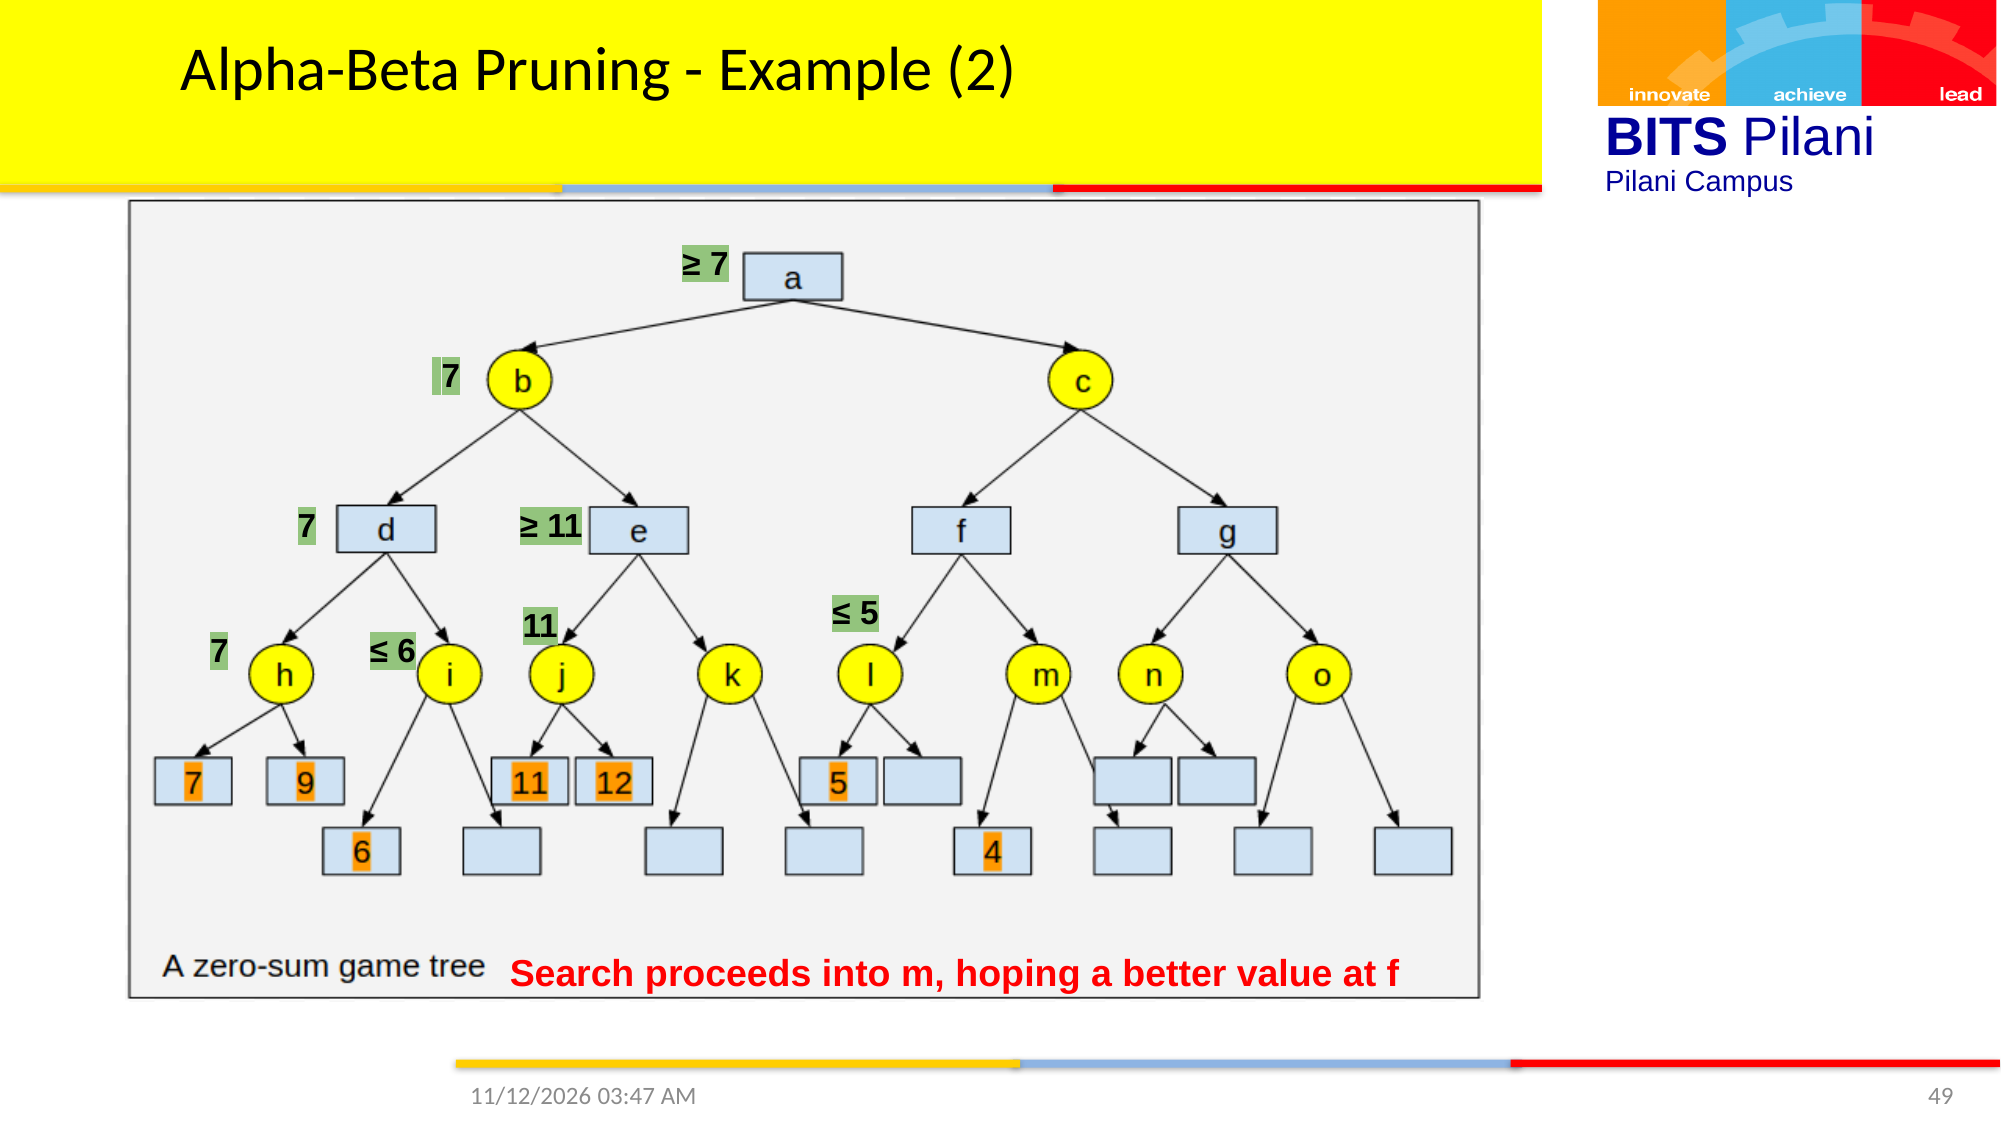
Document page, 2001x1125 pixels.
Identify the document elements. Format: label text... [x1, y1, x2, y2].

picture [1597, 0, 1997, 106]
slide_number 49 [1749, 1065, 1969, 1125]
text_box Alpha-Beta Pruning - Example (2) [165, 0, 1170, 135]
picture [125, 197, 1484, 1003]
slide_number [455, 1065, 922, 1125]
